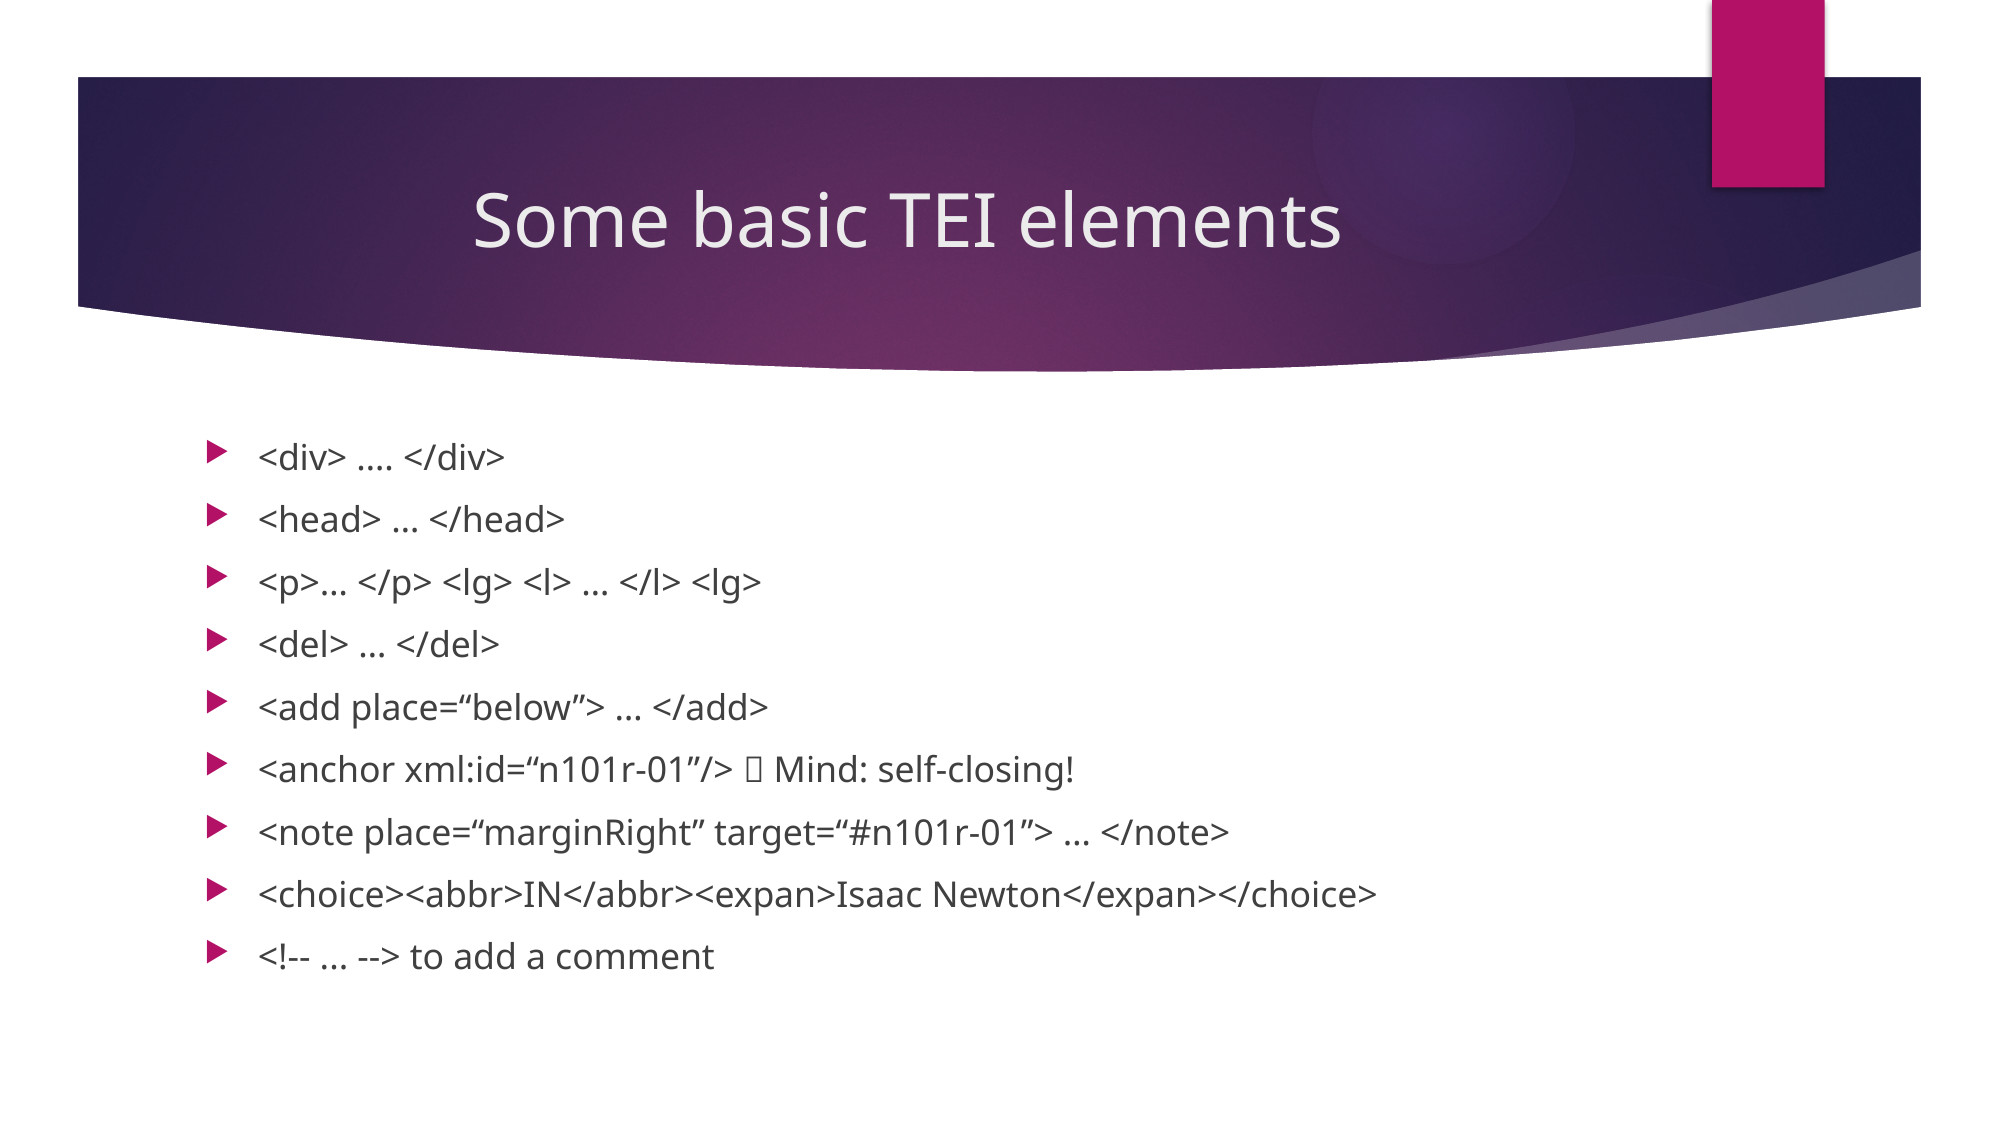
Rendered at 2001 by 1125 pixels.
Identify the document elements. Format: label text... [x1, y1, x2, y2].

list <div> …. </div> <head> … </head> <p>… </p> <lg> <l> … </l> <lg> <del> … </del> <add place=“below”> … </add> <anchor xml:id=“n101r-01”/>  Mind: self-closing! <note place=“marginRight” target=“#n101r-01”> … </note> <choice><abbr>IN</abbr><expan>Isaac Newton</expan></choice> <!-- ... --> to add a comment [189, 427, 1638, 988]
title Some basic TEI elements [189, 159, 1627, 276]
